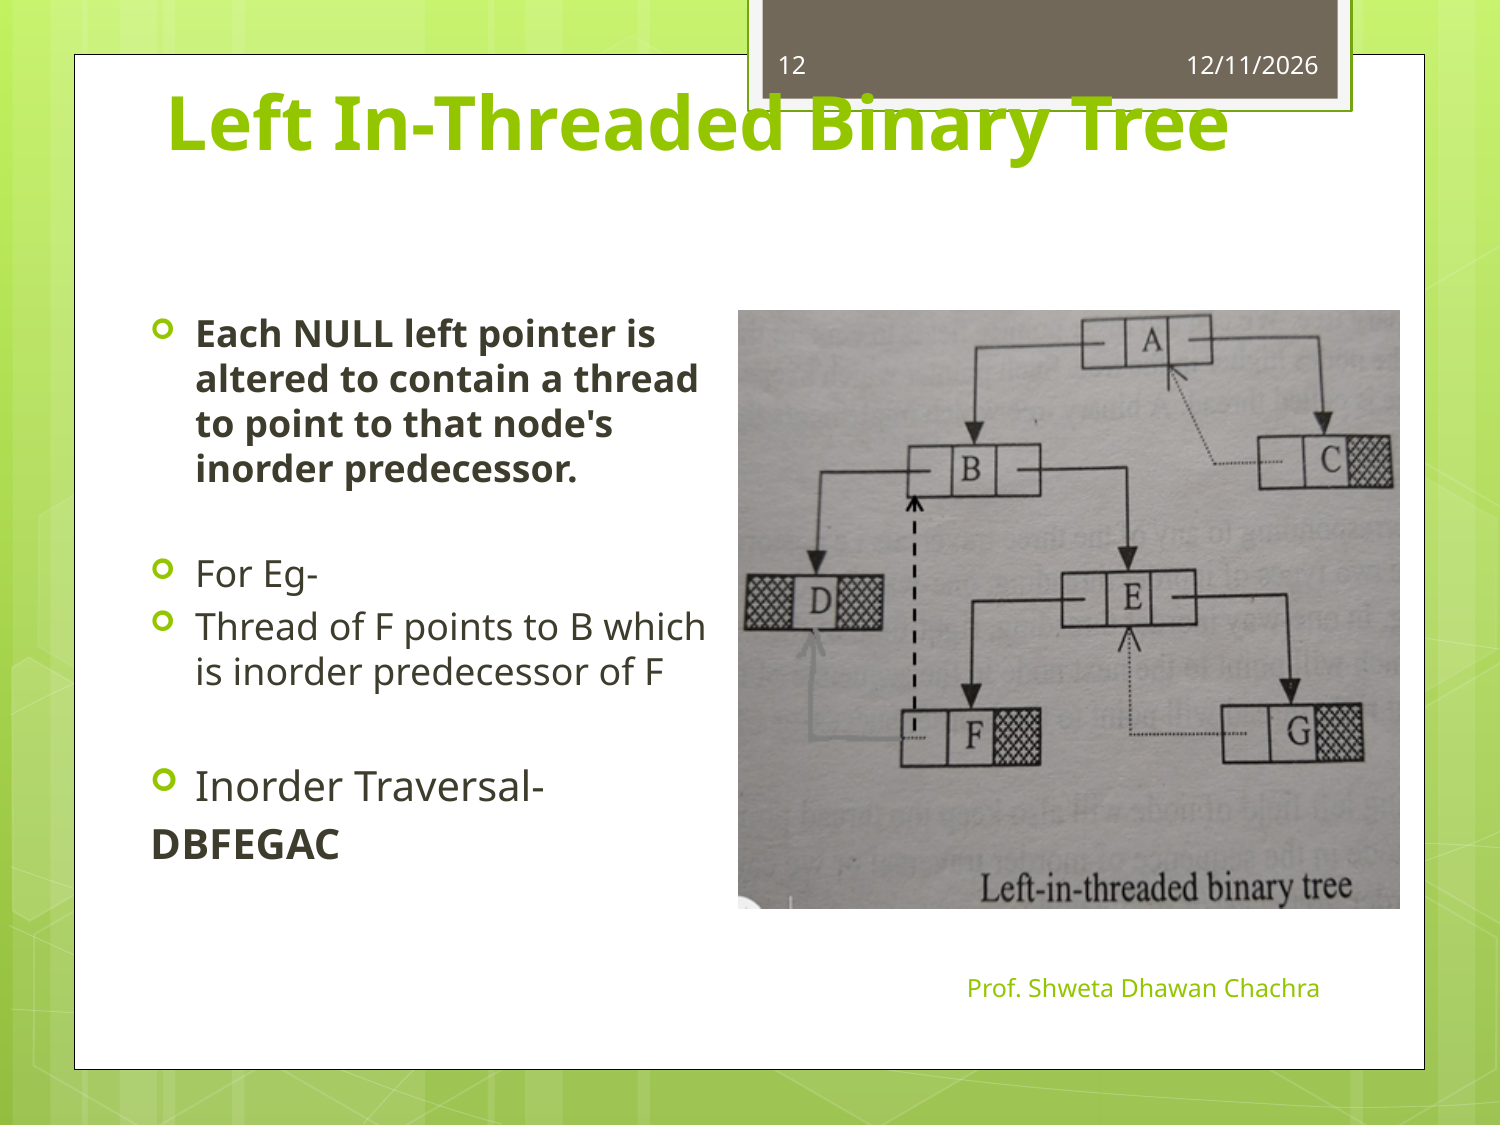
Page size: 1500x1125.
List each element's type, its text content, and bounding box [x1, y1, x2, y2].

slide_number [983, 36, 1334, 97]
text_box Each NULL left pointer is altered to contain a thread to point to that node's inorder predecessor. For Eg- Thread of F points to B which is inorder predecessor of F Inorder Traversal- DBFEGAC [123, 302, 728, 957]
picture [738, 310, 1400, 910]
title Left In-Threaded Binary Tree [150, 66, 1304, 173]
footer Prof. Shweta Dhawan Chachra [761, 960, 1336, 1020]
slide_number 12 [762, 36, 982, 97]
